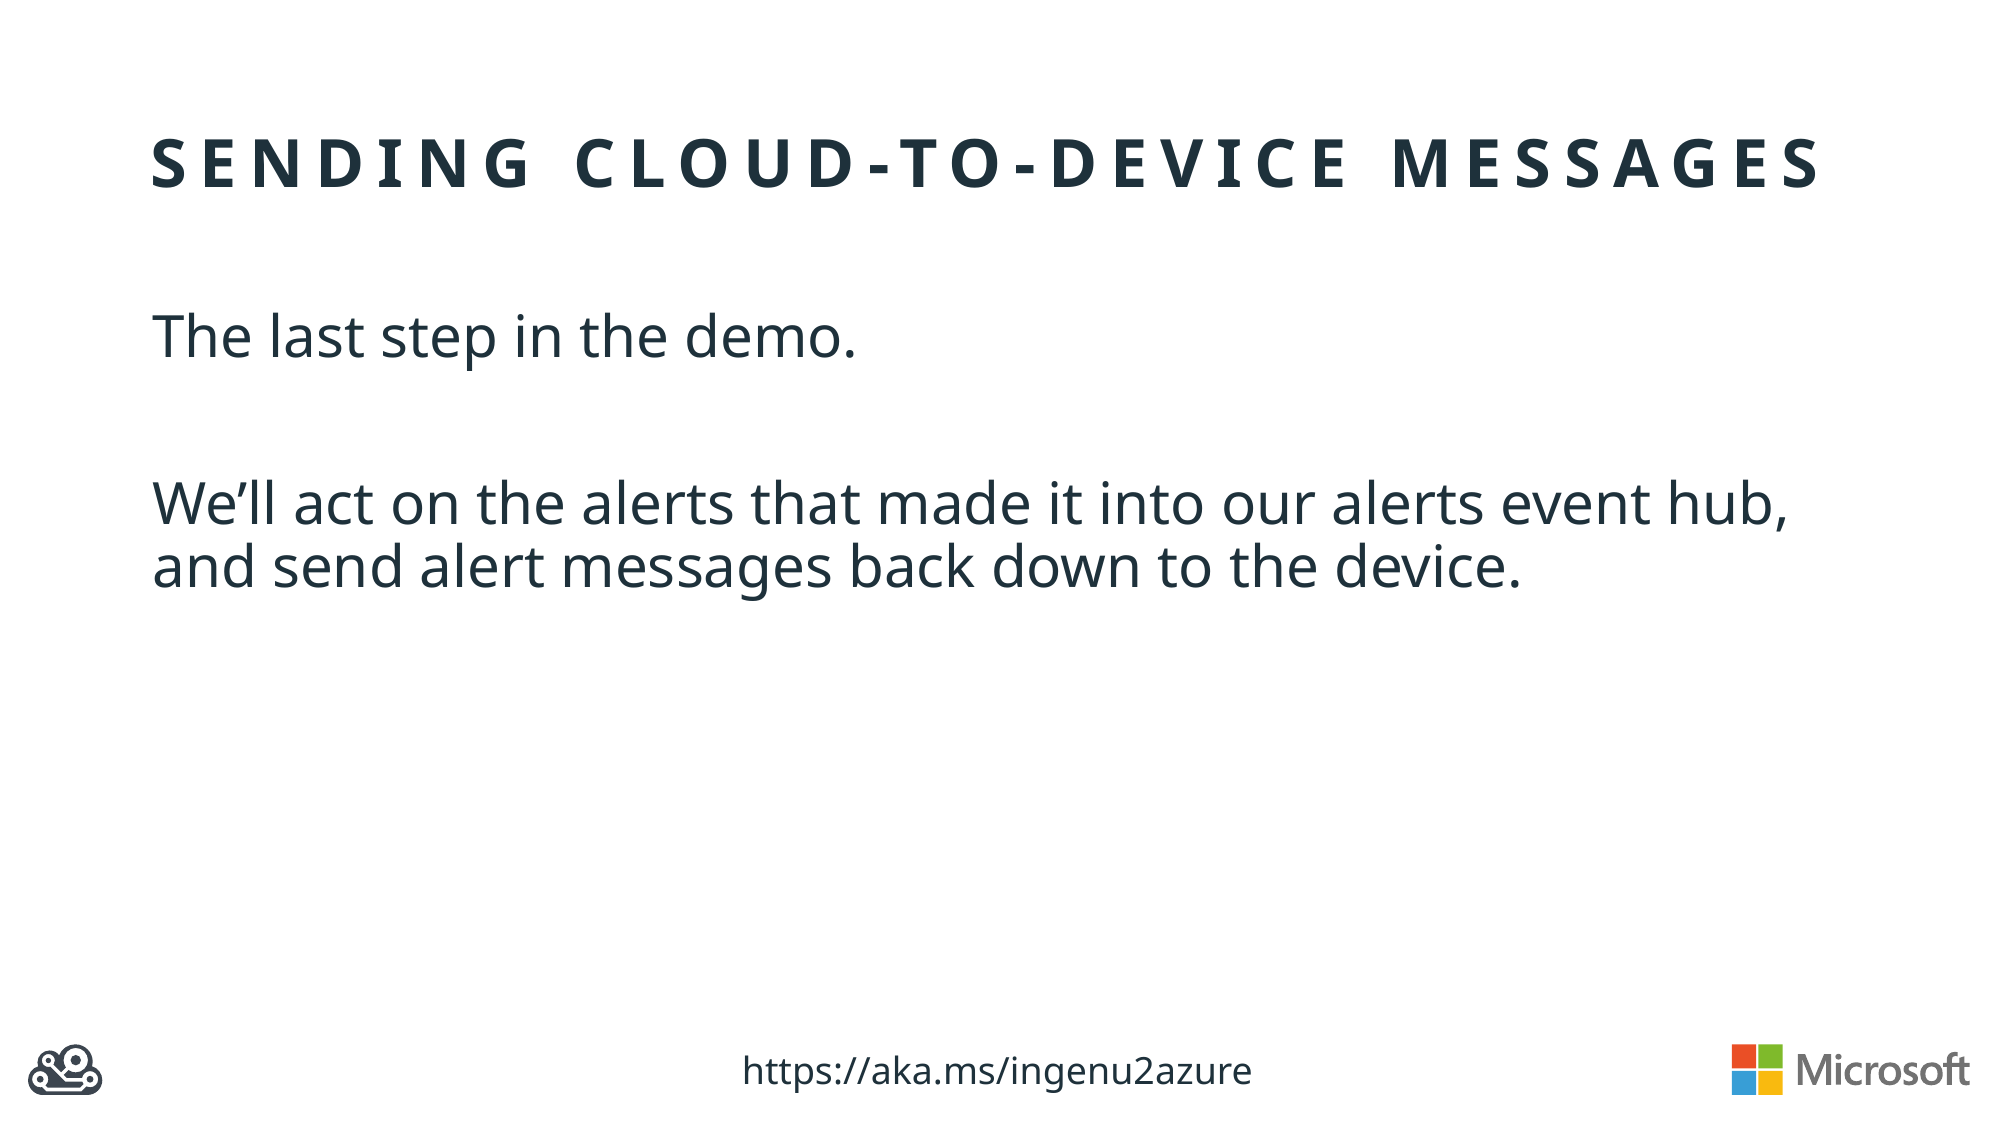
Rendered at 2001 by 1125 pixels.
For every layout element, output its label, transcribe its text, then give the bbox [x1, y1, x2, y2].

list The last step in the demo. We’ll act on the alerts that made it into our alerts event hub, and send alert messages back down to the device. [137, 299, 1863, 1014]
title Sending cloud-to-device messages [135, 57, 1860, 275]
text_box https://aka.ms/ingenu2azure [727, 1039, 1268, 1100]
